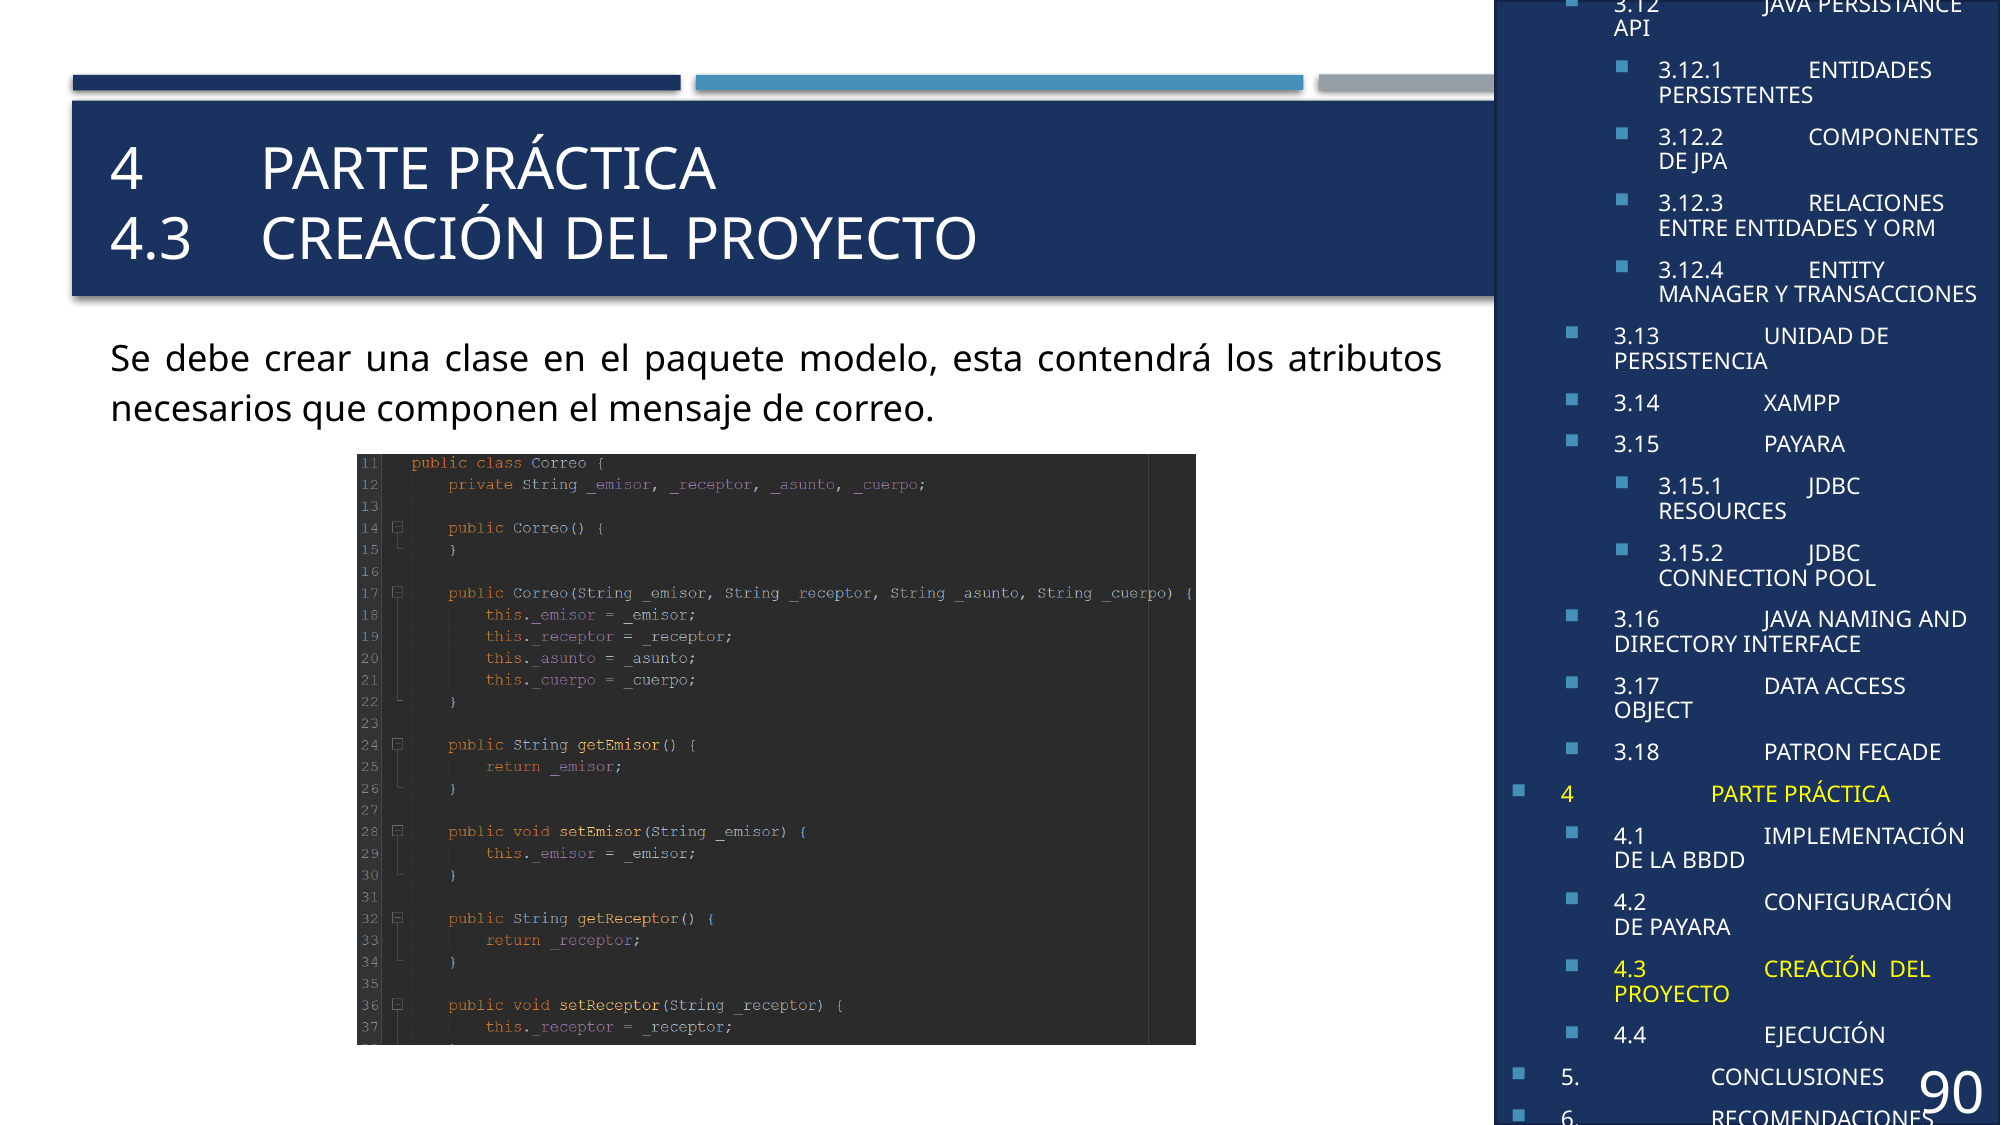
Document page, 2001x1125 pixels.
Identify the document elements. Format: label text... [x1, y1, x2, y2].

text_box 3.12 JAVA PERSISTANCE API 3.12.1 ENTIDADES PERSISTENTES 3.12.2 COMPONENTES DE JPA 3.12.3 RELACIONES ENTRE ENTIDADES Y ORM 3.12.4 ENTITY MANAGER Y TRANSACCIONES 3.13 UNIDAD DE PERSISTENCIA 3.14 XAMPP 3.15 PAYARA 3.15.1 JDBC RESOURCES 3.15.2 JDBC CONNECTION POOL 3.16 JAVA NAMING AND DIRECTORY INTERFACE 3.17 DATA ACCESS OBJECT 3.18 PATRON FECADE 4 PARTE PRÁCTICA 4.1 IMPLEMENTACIÓN DE LA BBDD 4.2 CONFIGURACIÓN DE PAYARA 4.3 CREACIÓN DEL PROYECTO 4.4 EJECUCIÓN 5. CONCLUSIONES 6. RECOMENDACIONES [1494, 0, 2000, 1125]
picture [357, 454, 1197, 1046]
slide_number 90 [1827, 1065, 2000, 1125]
list Se debe crear una clase en el paquete modelo, esta contendrá los atributos necesarios que componen el mensaje de correo. [95, 321, 1459, 437]
title 4 Parte práctica 4.3 CREACIÓN DEL PROYECTO [95, 112, 1494, 279]
